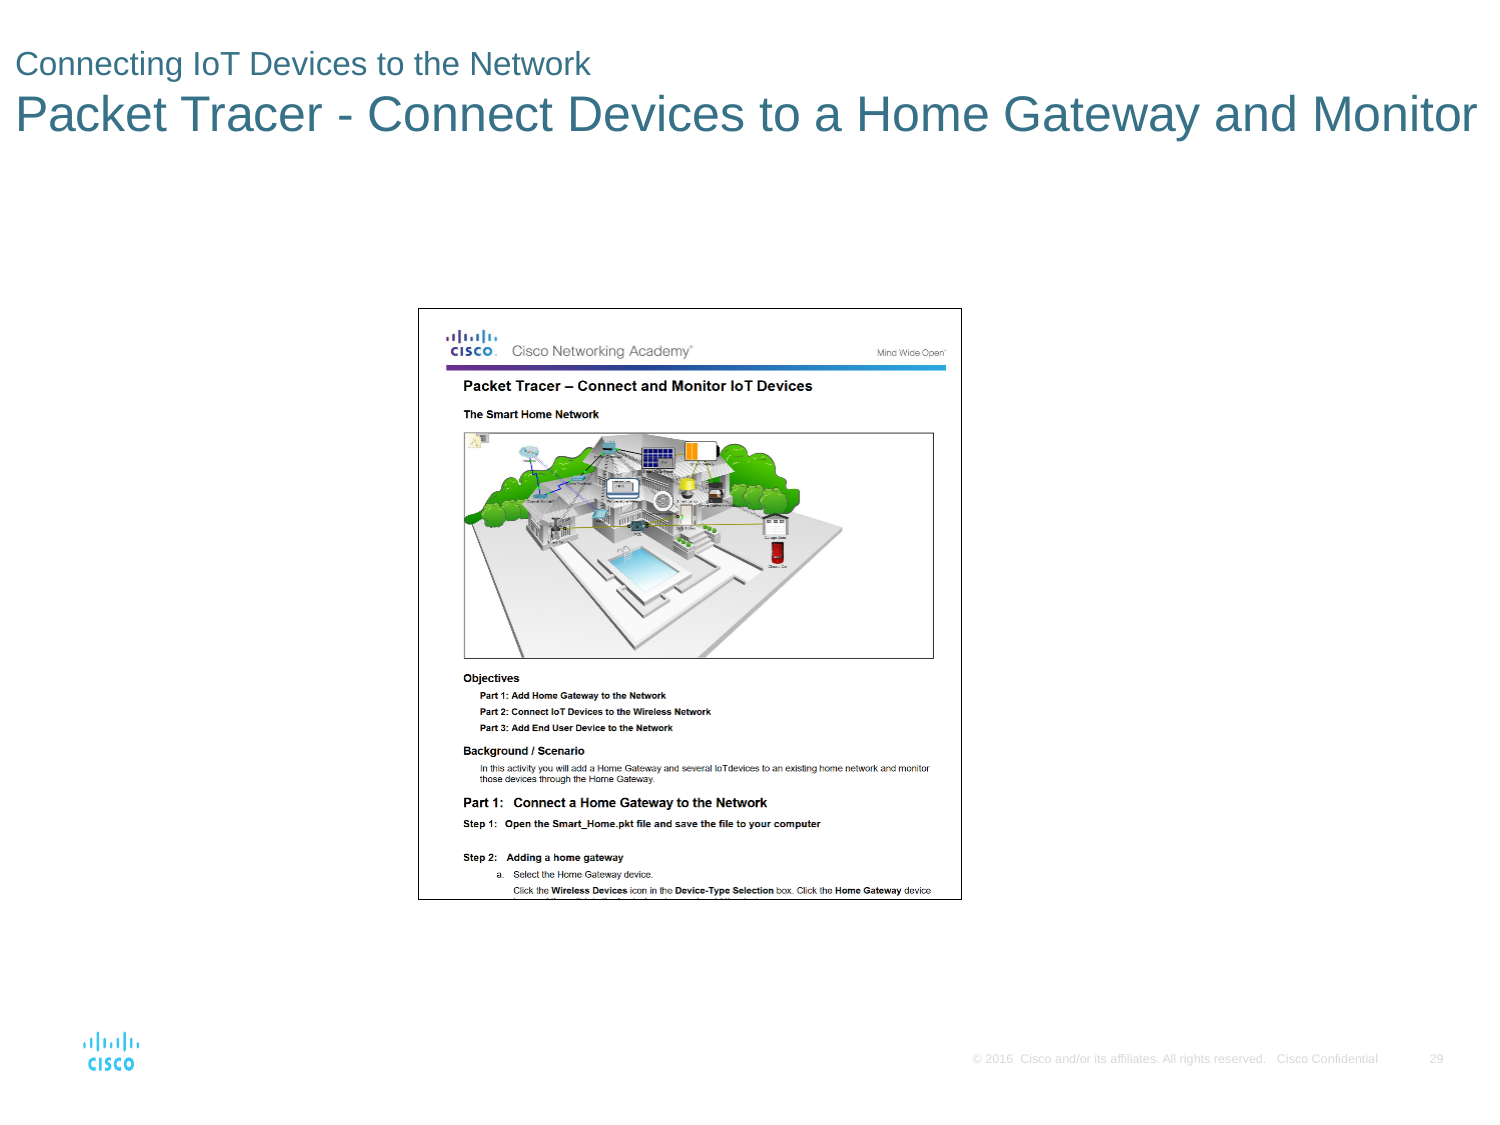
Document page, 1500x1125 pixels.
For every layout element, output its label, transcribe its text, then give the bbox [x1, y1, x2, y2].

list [417, 307, 962, 901]
title Connecting IoT Devices to the Network Packet Tracer - Connect Devices to a Home Gateway and Monitor [0, 9, 1500, 175]
